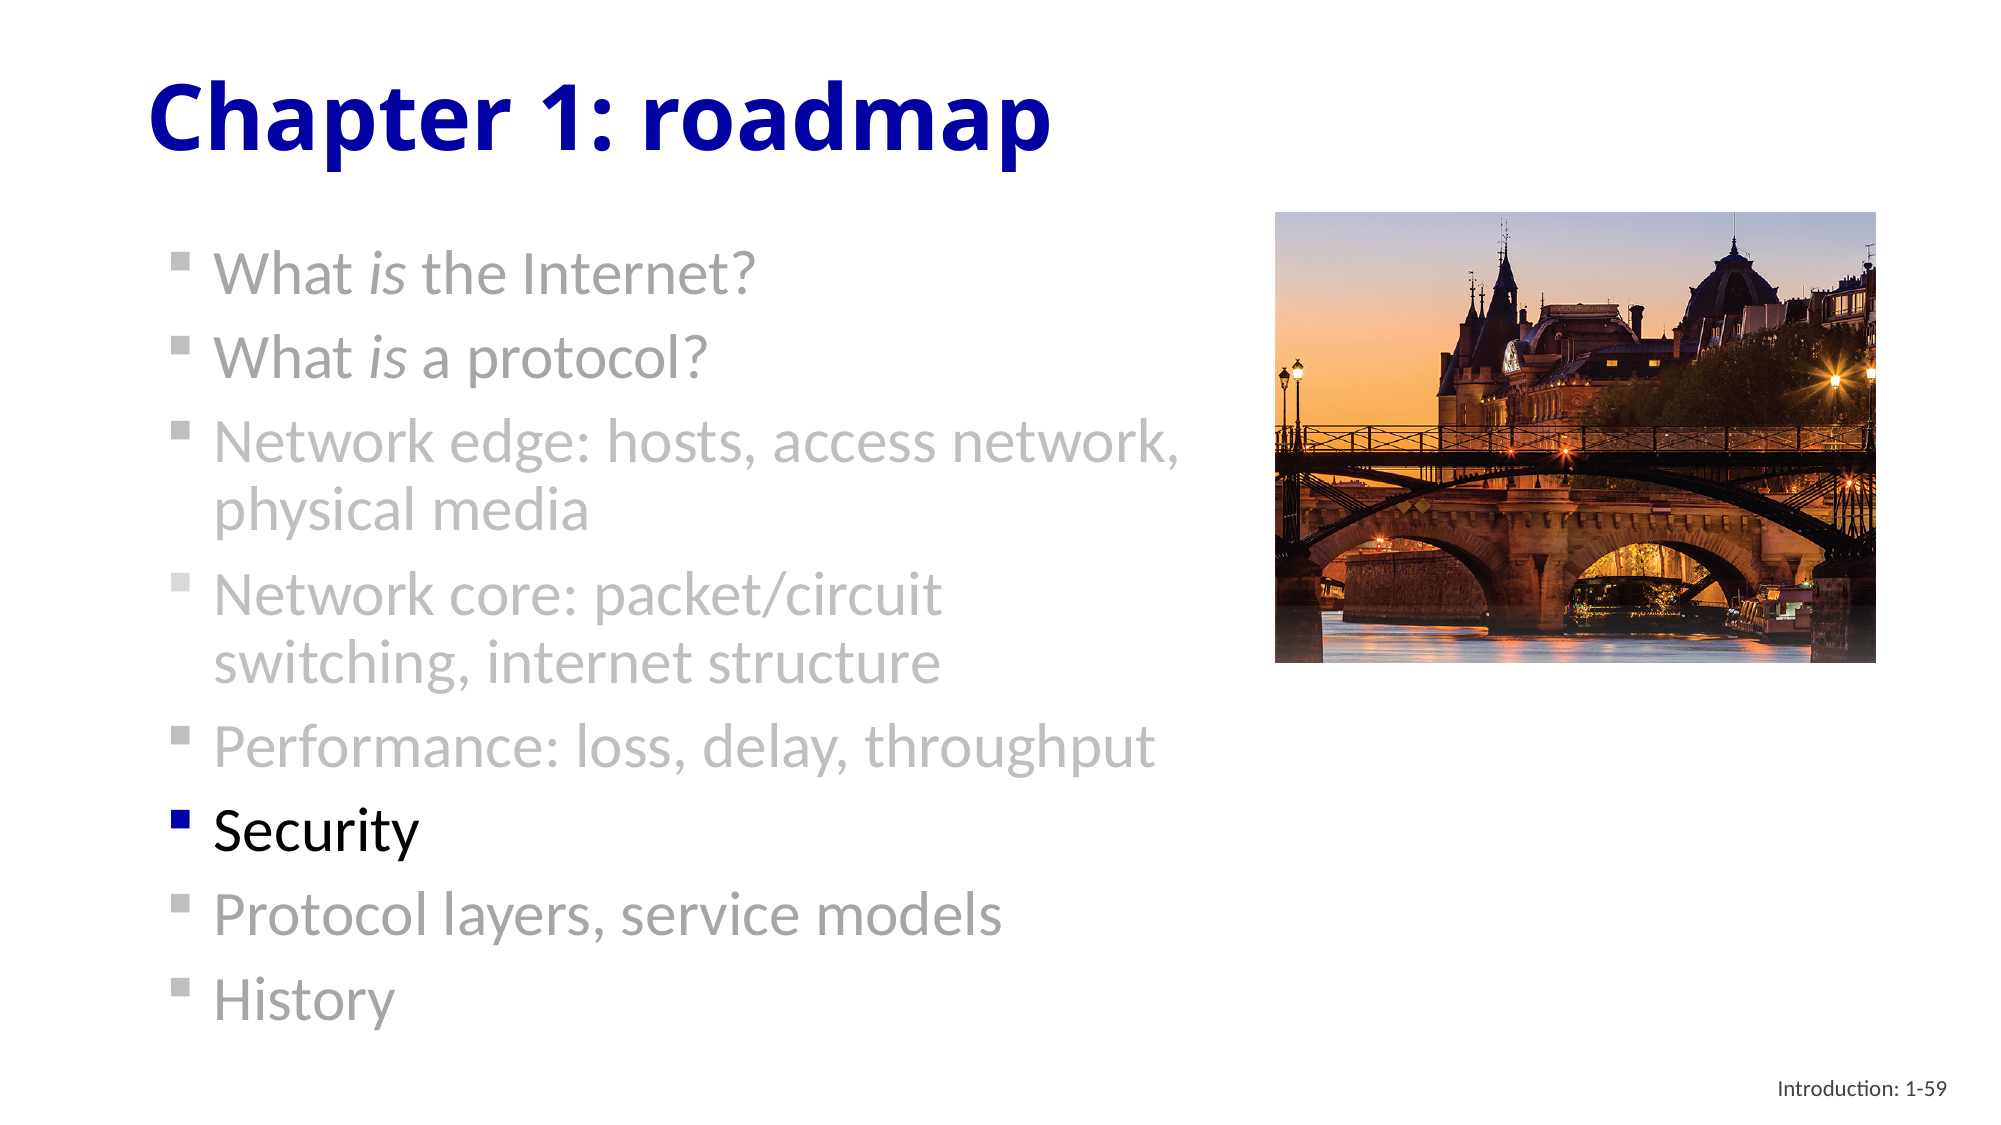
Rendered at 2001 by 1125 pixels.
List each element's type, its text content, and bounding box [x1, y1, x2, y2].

title Chapter 1: roadmap [131, 47, 1856, 195]
picture [1275, 212, 1876, 663]
slide_number Introduction: 1- [1512, 1056, 1963, 1117]
list What is the Internet? What is a protocol? Network edge: hosts, access network, physical media Network core: packet/circuit switching, internet structure Performance: loss, delay, throughput Security Protocol layers, service models History [131, 231, 1217, 1057]
